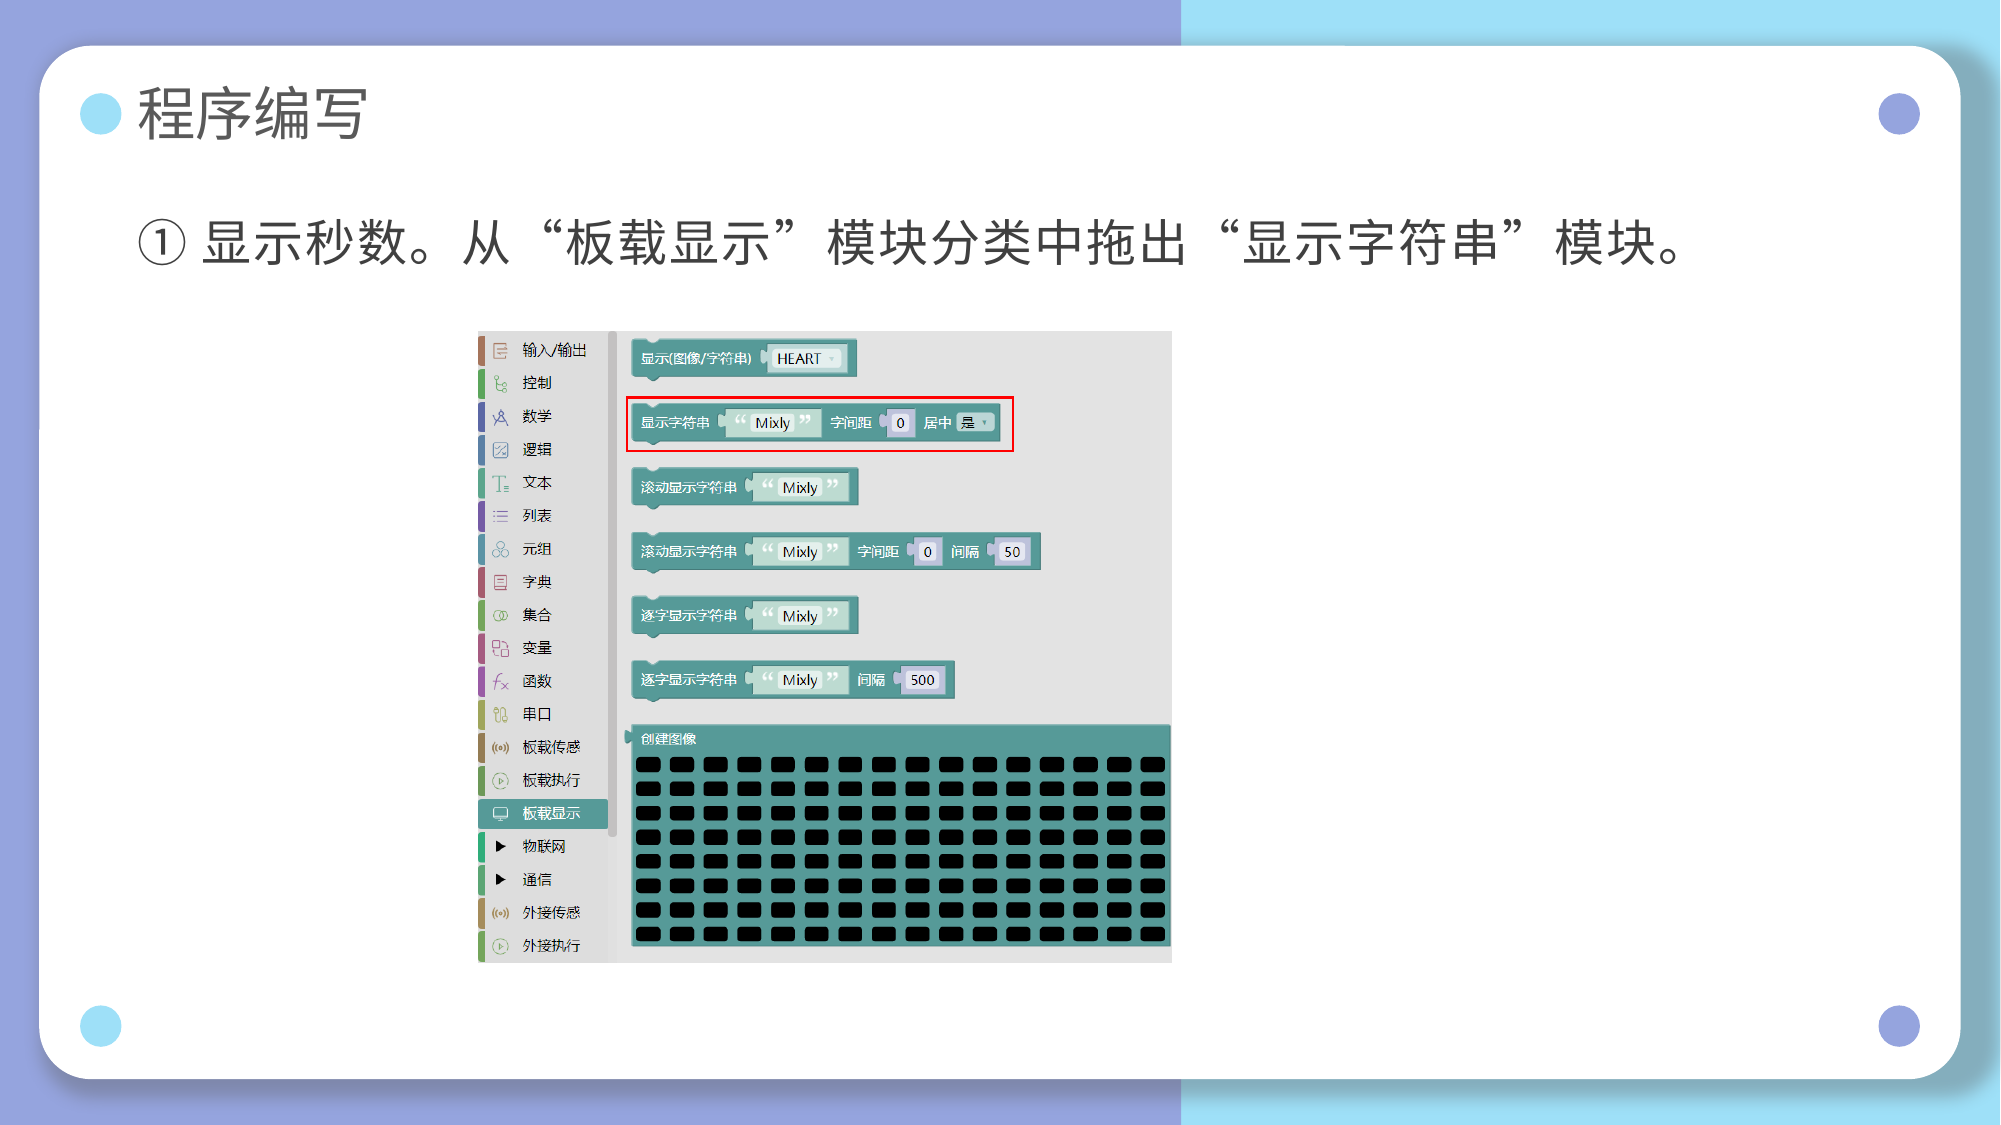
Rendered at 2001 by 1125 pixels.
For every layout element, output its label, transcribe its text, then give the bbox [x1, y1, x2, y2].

title 程序编写 [137, 77, 976, 157]
list ①显示秒数。从“板载显示”模块分类中拖出“显示字符串”模块。 [137, 185, 1789, 302]
picture [478, 331, 1172, 963]
